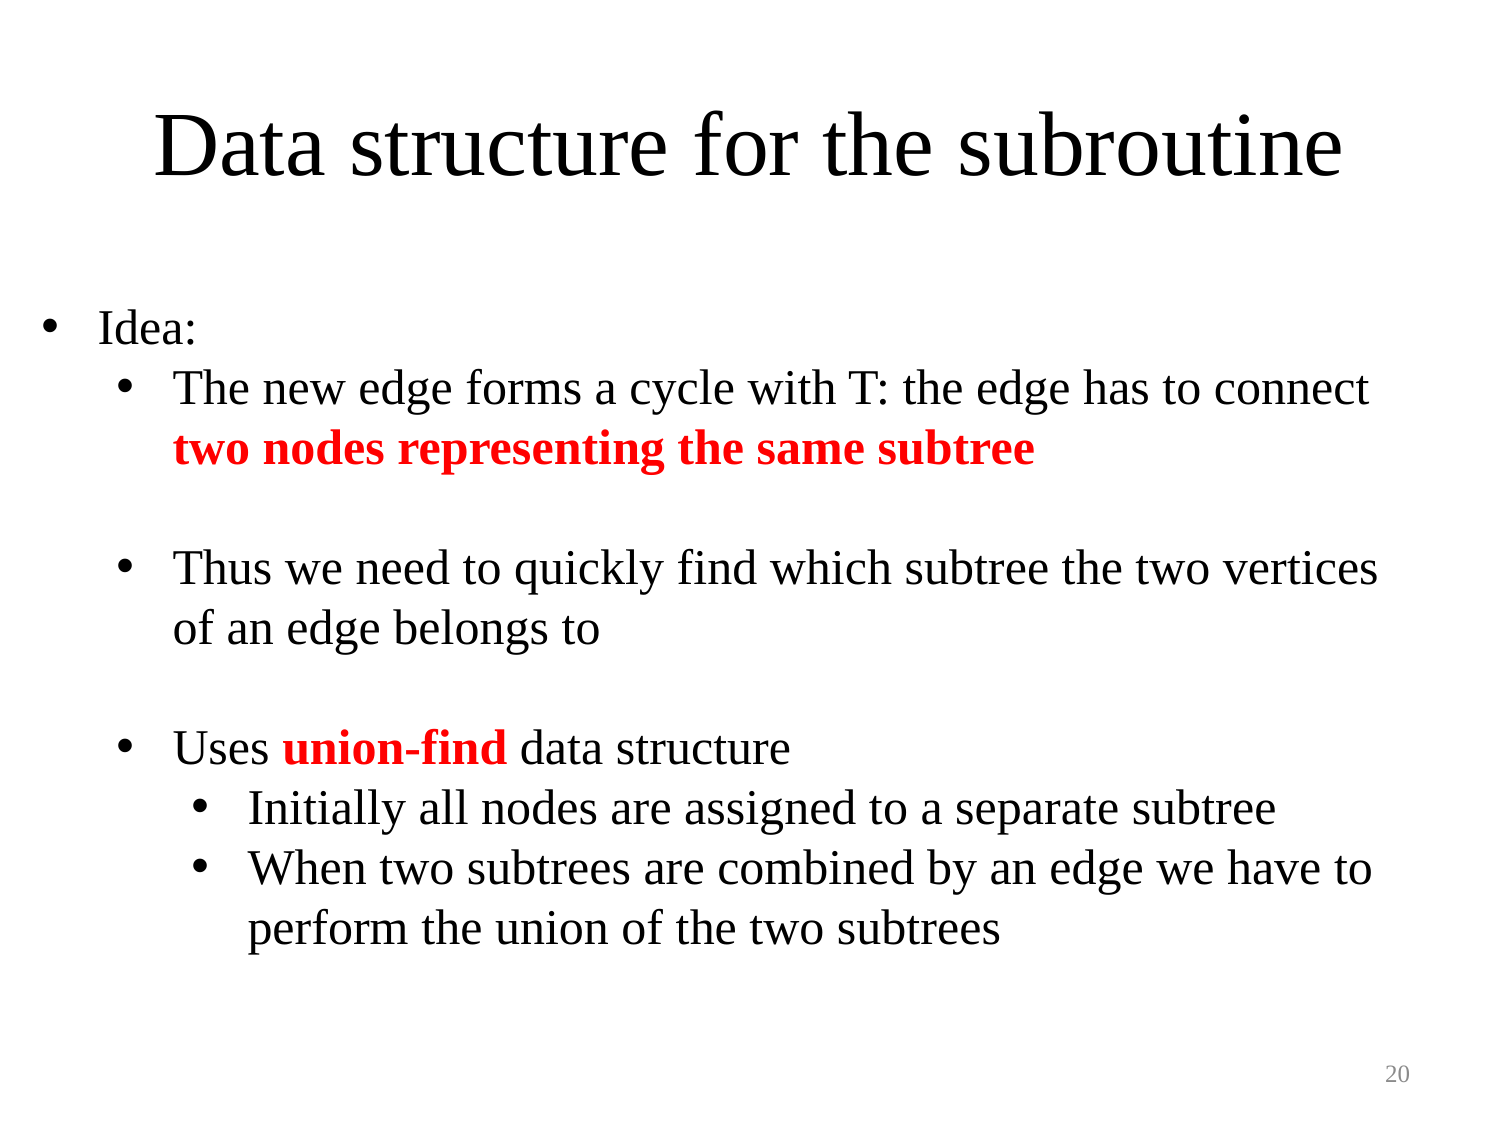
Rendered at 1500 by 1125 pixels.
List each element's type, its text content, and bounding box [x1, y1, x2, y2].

slide_number 20 [1074, 1042, 1425, 1103]
text_box Idea: The new edge forms a cycle with T: the edge has to connect two nodes representing the same subtree Thus we need to quickly find which subtree the two vertices of an edge belongs to Uses union-find data structure Initially all nodes are assigned to a separate subtree When two subtrees are combined by an edge we have to perform the union of the two subtrees [26, 287, 1425, 963]
title Data structure for the subroutine [75, 45, 1425, 233]
